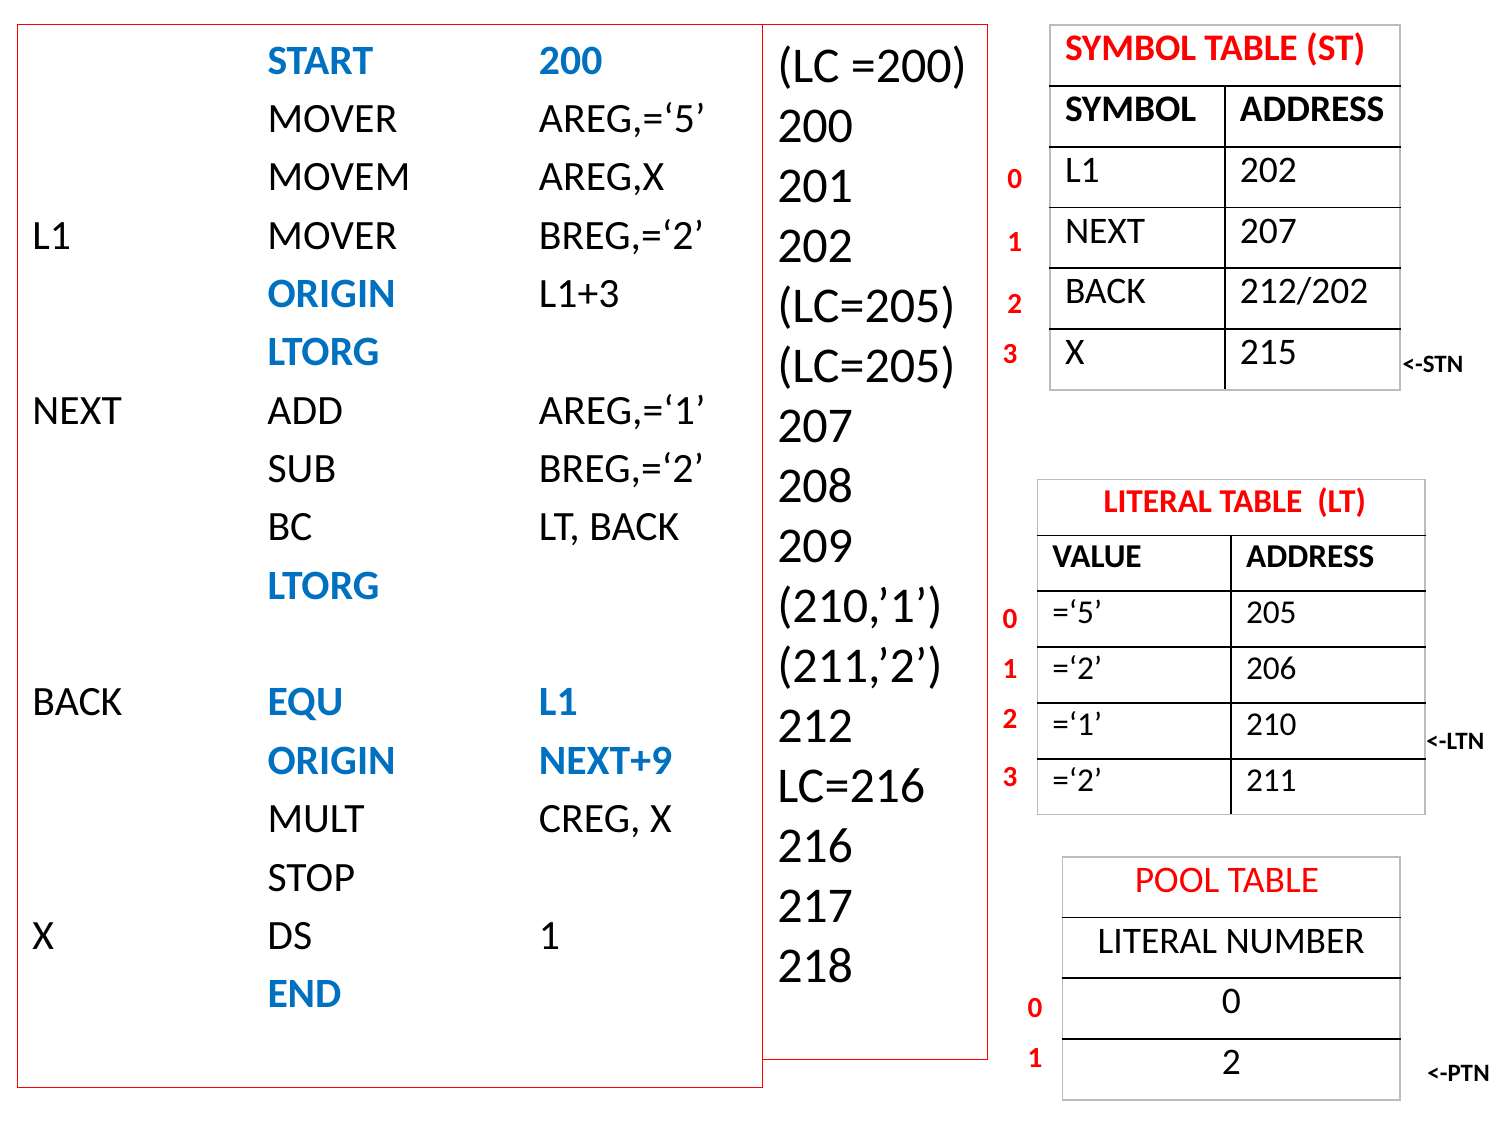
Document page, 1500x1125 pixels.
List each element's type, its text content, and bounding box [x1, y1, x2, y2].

table_cell 211 [1232, 760, 1424, 814]
table_cell =‘2’ [1038, 648, 1230, 702]
table_cell LITERAL NUMBER [1063, 918, 1399, 977]
table_cell =‘1’ [1038, 704, 1230, 758]
text_box 1 [987, 642, 1033, 692]
text_box 1 [992, 214, 1038, 265]
text_box <-STN [1387, 339, 1479, 385]
text_box <-LTN [1411, 717, 1500, 762]
table_cell BACK [1051, 269, 1224, 328]
table_cell SYMBOL [1051, 87, 1224, 146]
table_cell 210 [1232, 704, 1424, 758]
table_cell 205 [1232, 592, 1424, 646]
table_cell VALUE [1038, 536, 1230, 590]
text_box 2 [987, 692, 1033, 742]
table_cell 215 [1226, 330, 1399, 389]
table_cell 207 [1226, 208, 1399, 267]
table_header LITERAL TABLE (LT) [1038, 480, 1424, 535]
table_cell ADDRESS [1232, 536, 1424, 590]
table_cell L1 [1051, 148, 1224, 207]
text_box START 200 MOVER AREG,=‘5’ MOVEM AREG,X L1 MOVER BREG,=‘2’ ORIGIN L1+3 LTORG NEXT ADD AREG,=‘1’ SUB BREG,=‘2’ BC LT, BACK LTORG BACK EQU L1 ORIGIN NEXT+9 MULT CREG, X STOP X DS 1 END [17, 24, 763, 1088]
table_cell NEXT [1051, 208, 1224, 267]
table_cell 212/202 [1226, 269, 1399, 328]
table_cell =‘5’ [1038, 592, 1230, 646]
table_cell 0 [1063, 979, 1399, 1038]
text_box 3 [987, 749, 1033, 800]
text_box 0 [987, 592, 1033, 642]
table_header SYMBOL TABLE (ST) [1051, 26, 1399, 85]
table_cell 202 [1226, 148, 1399, 207]
text_box 2 [992, 277, 1038, 328]
text_box 3 [987, 326, 1033, 377]
table_cell ADDRESS [1226, 87, 1399, 146]
text_box <-PTN [1412, 1048, 1500, 1094]
text_box 0 [1012, 980, 1058, 1031]
table_cell 206 [1232, 648, 1424, 702]
text_box 1 [1012, 1031, 1058, 1081]
text_box (LC =200) 200 201 202 (LC=205) (LC=205) 207 208 209 (210,’1’) (211,’2’) 212 LC=216 216 217 218 [762, 24, 988, 1060]
table_header POOL TABLE [1063, 858, 1399, 917]
text_box 0 [992, 151, 1038, 202]
table_cell 2 [1063, 1040, 1399, 1099]
table_cell =‘2’ [1038, 760, 1230, 814]
table_cell X [1051, 330, 1224, 389]
